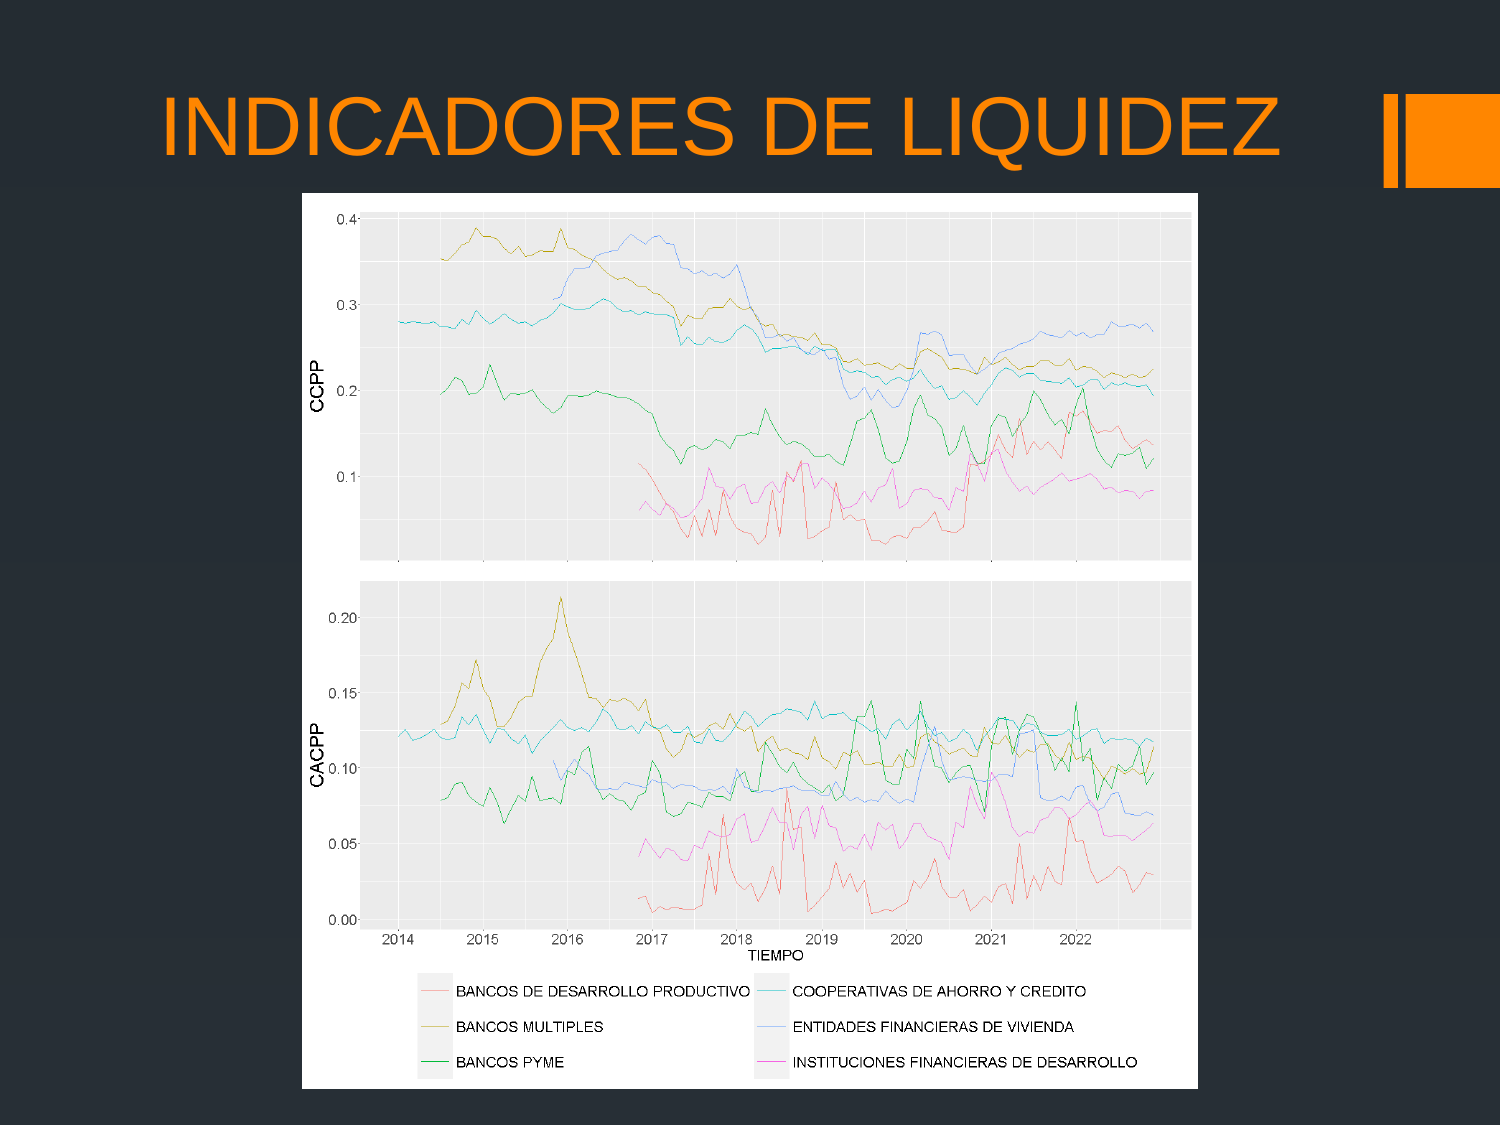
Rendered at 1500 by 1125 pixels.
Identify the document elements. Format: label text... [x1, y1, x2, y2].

title INDICADORES DE LIQUIDEZ [63, 61, 1379, 181]
picture [302, 193, 1198, 1089]
